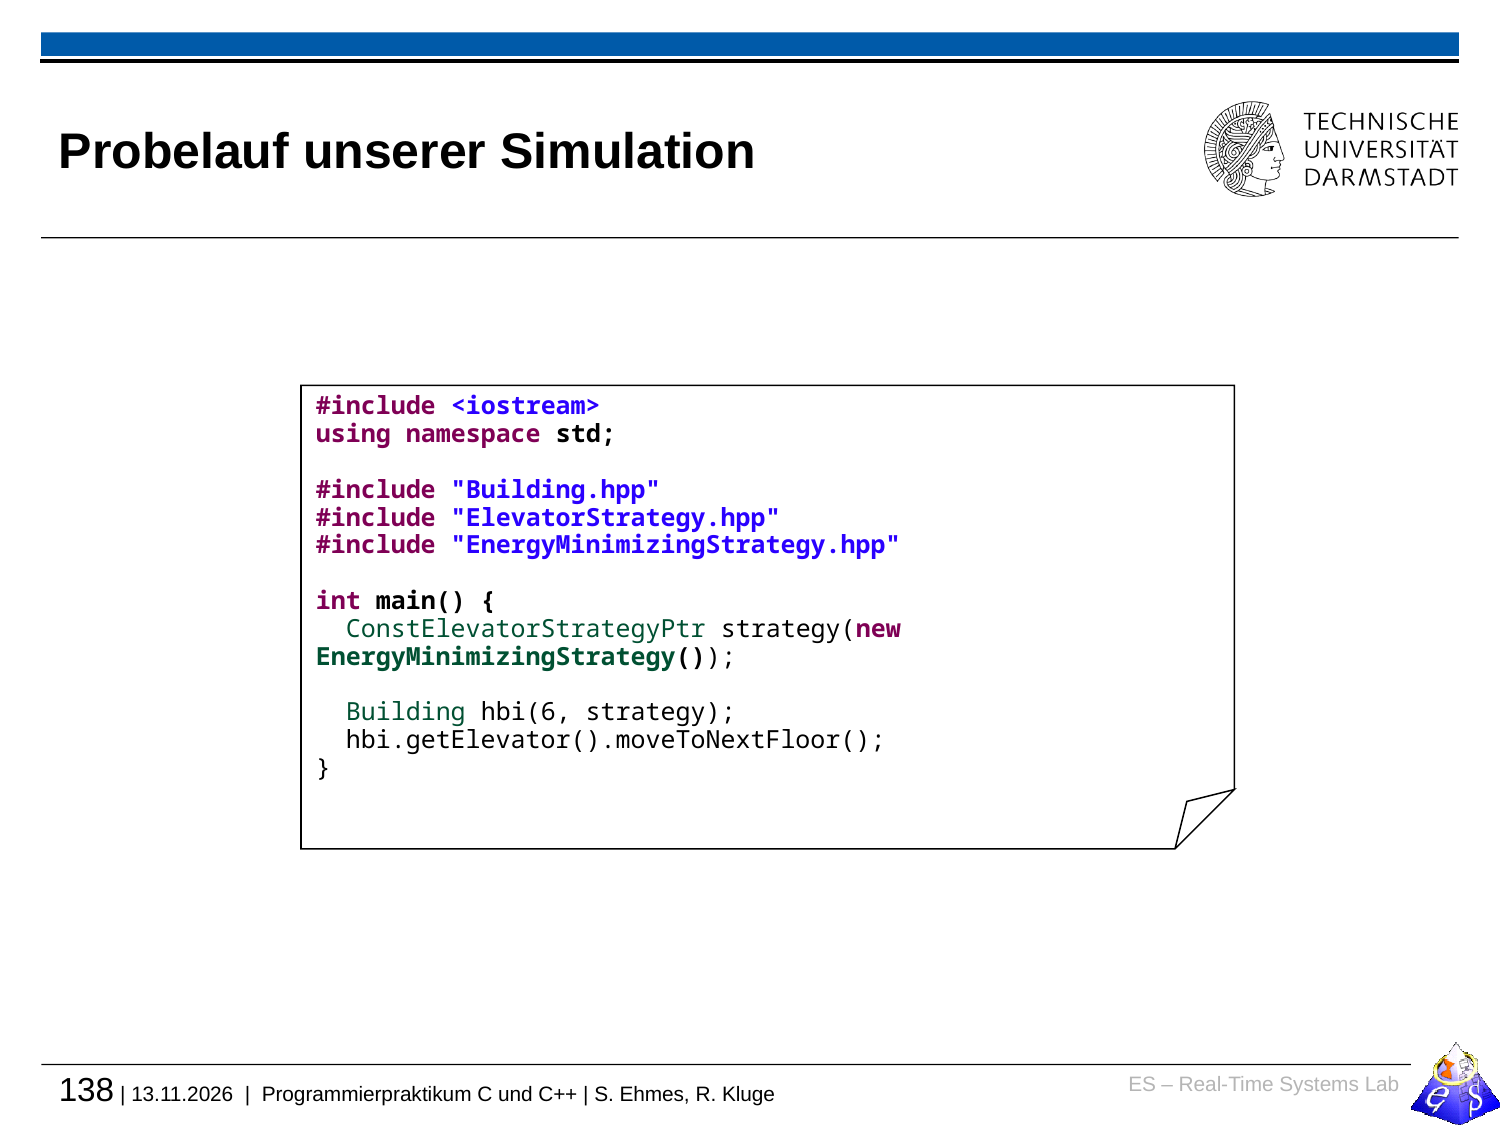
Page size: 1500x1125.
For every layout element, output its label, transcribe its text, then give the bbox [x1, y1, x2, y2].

title Probelauf unserer Simulation [58, 80, 1187, 218]
picture [1411, 1041, 1500, 1125]
picture [1187, 84, 1483, 214]
text_box #include <iostream> using namespace std; #include "Building.hpp" #include "ElevatorStrategy.hpp" #include "EnergyMinimizingStrategy.hpp" int main() { ConstElevatorStrategyPtr strategy(new EnergyMinimizingStrategy()); Building hbi(6, strategy); hbi.getElevator().moveToNextFloor(); } [301, 385, 1235, 849]
